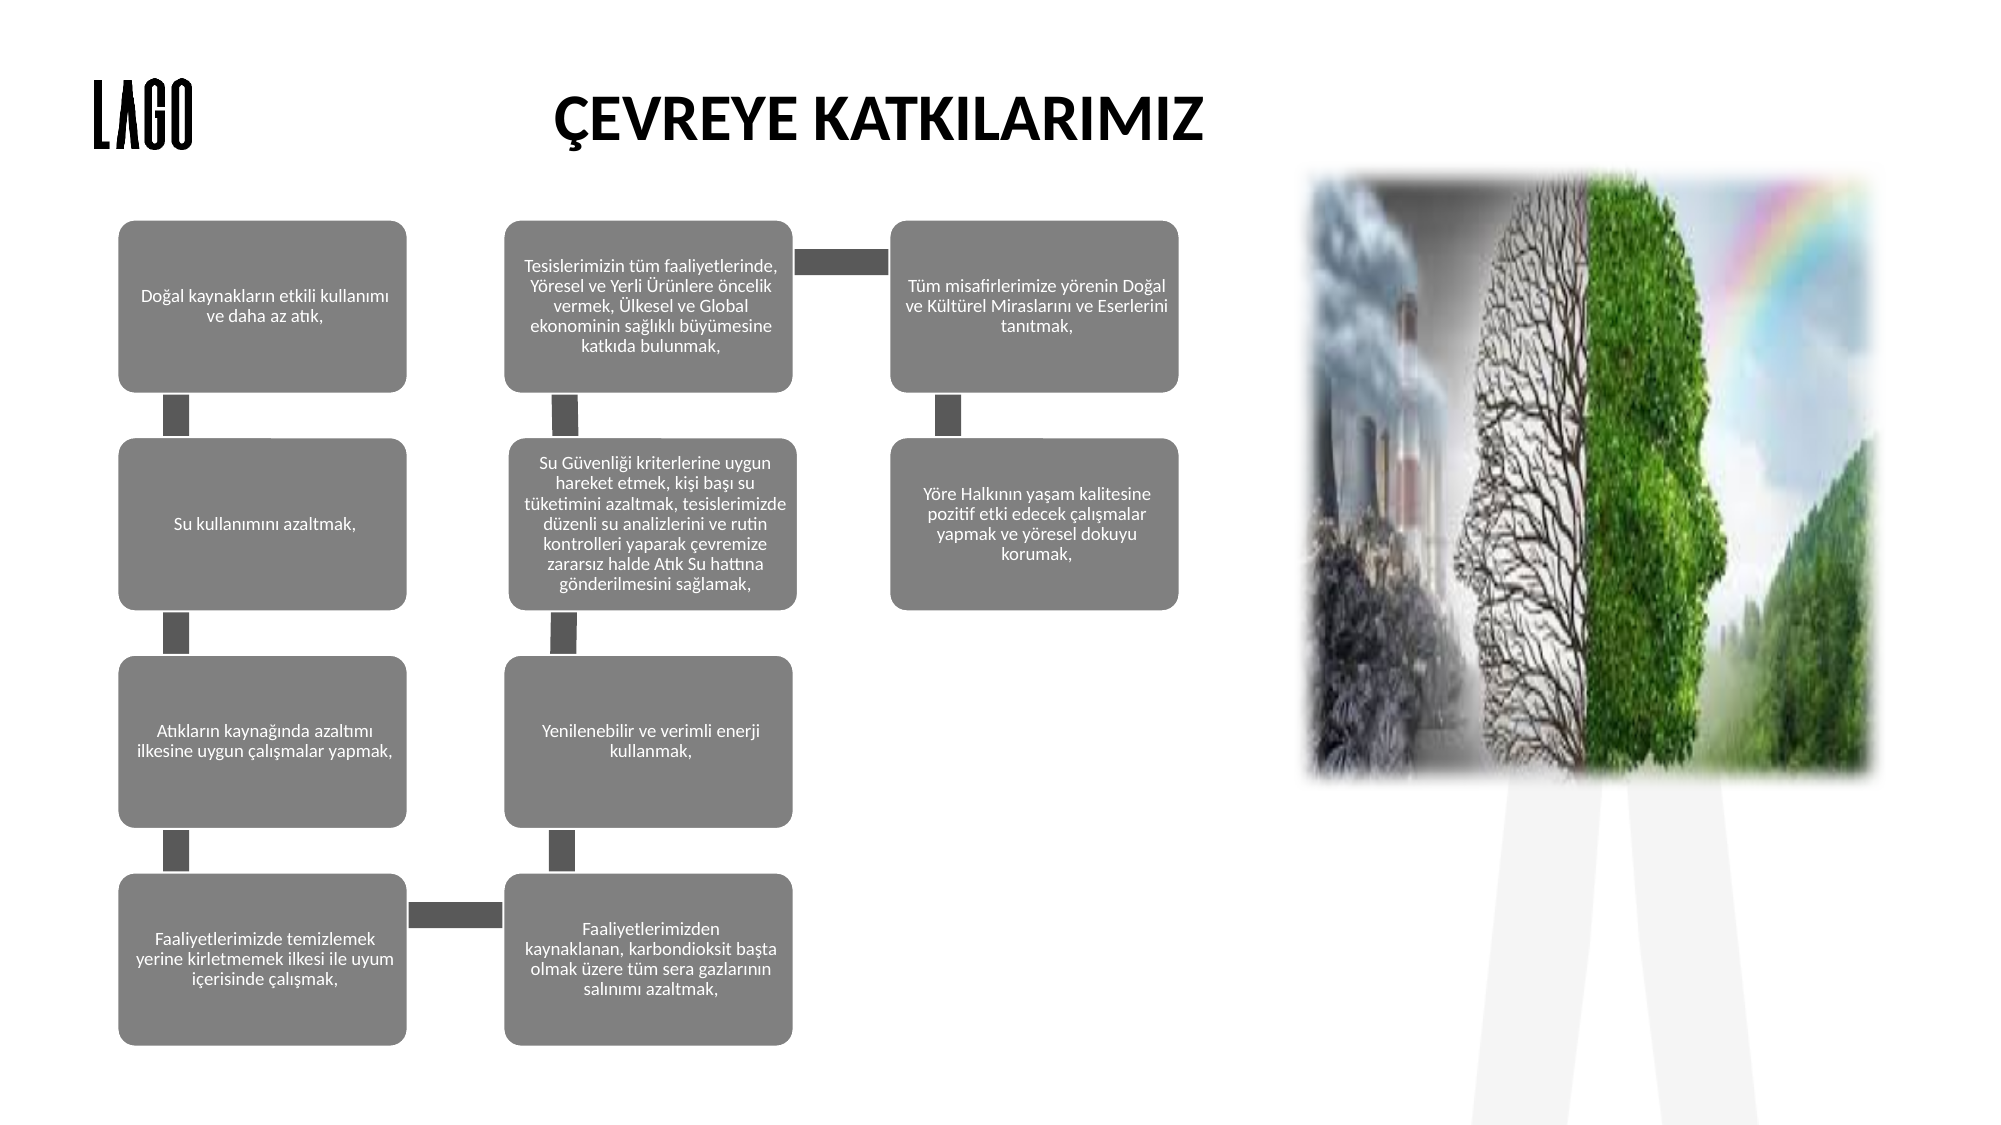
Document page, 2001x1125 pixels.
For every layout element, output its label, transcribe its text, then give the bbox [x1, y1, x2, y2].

picture [1294, 161, 1886, 1125]
picture [94, 78, 192, 150]
text_box ÇEVREYE KATKILARIMIZ [539, 66, 1280, 161]
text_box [0, 219, 1472, 1047]
